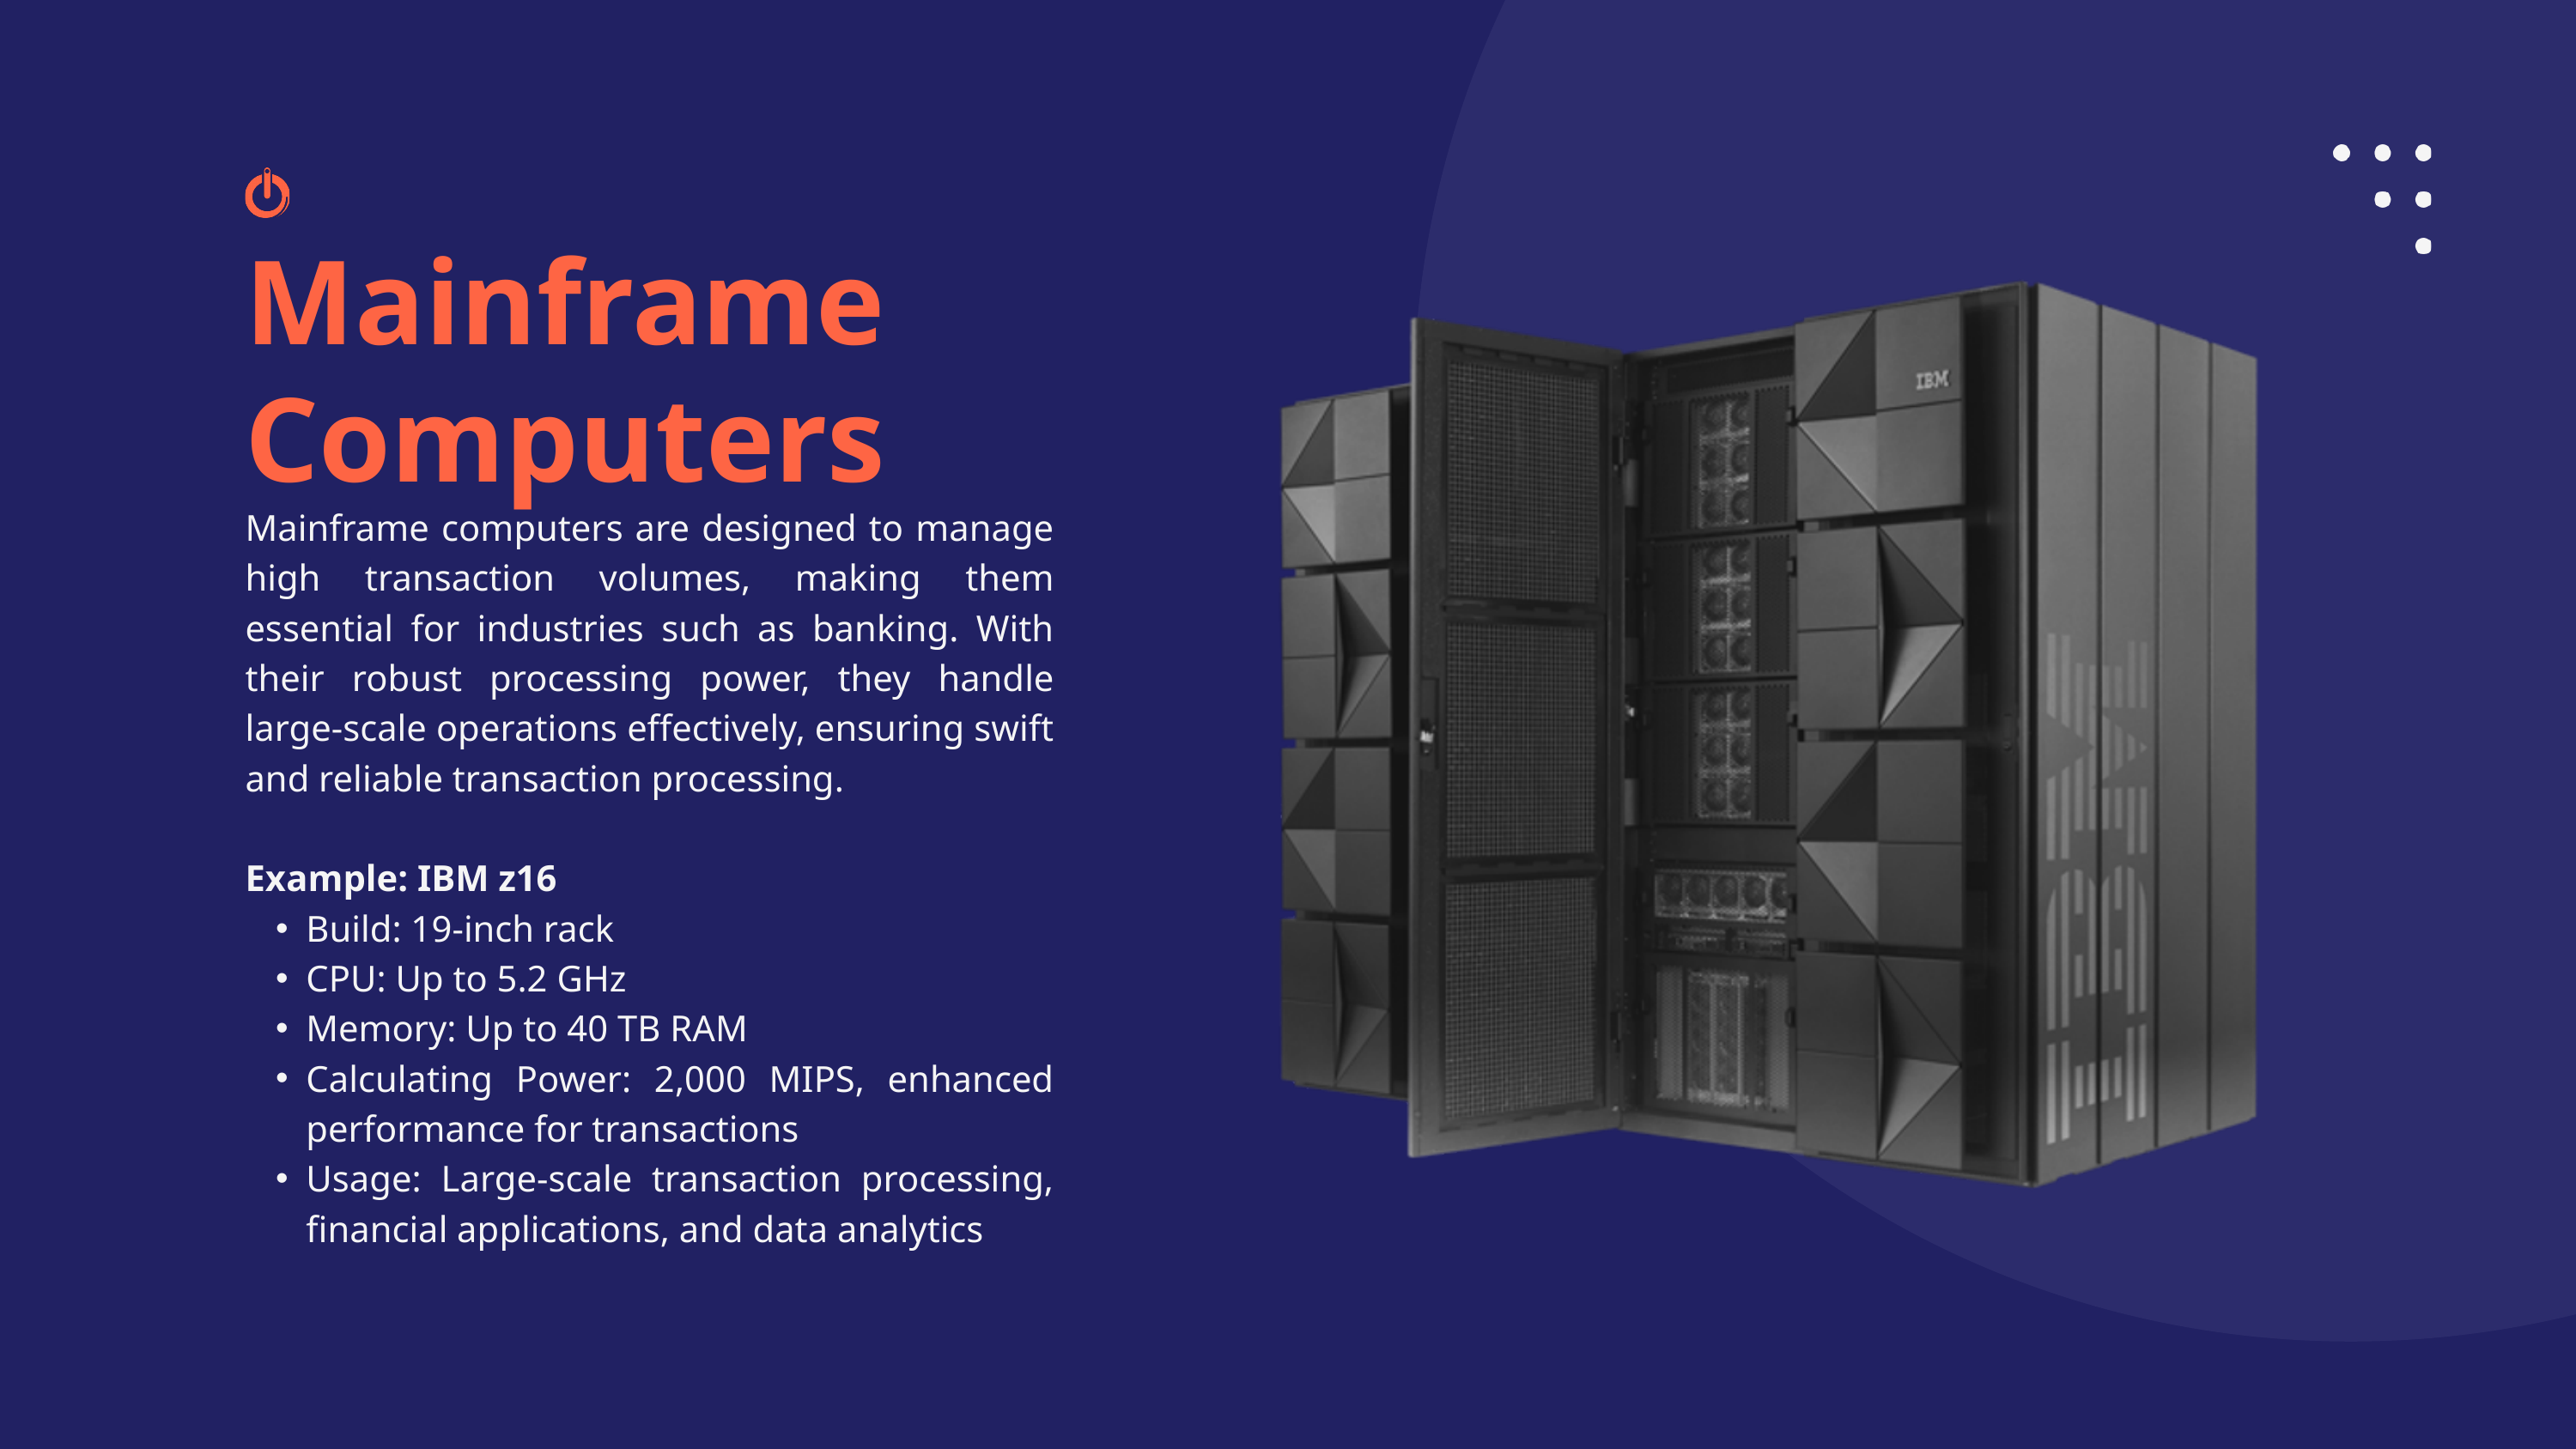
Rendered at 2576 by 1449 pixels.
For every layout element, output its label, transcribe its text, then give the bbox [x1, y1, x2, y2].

text_box [1242, 278, 1406, 1220]
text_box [1413, 0, 2576, 1342]
text_box Mainframe computers are designed to manage high transaction volumes, making them essential for industries such as banking. With their robust processing power, they handle large-scale operations effectively, ensuring swift and reliable transaction processing. Example: IBM z16 Build: 19-inch rack CPU: Up to 5.2 GHz Memory: Up to 40 TB RAM Calculating Power: 2,000 MIPS, enhanced performance for transactions Usage: Large-scale transaction processing, financial applications, and data analytics [245, 498, 1054, 1300]
text_box Mainframe Computers [245, 230, 958, 498]
text_box [245, 167, 290, 218]
